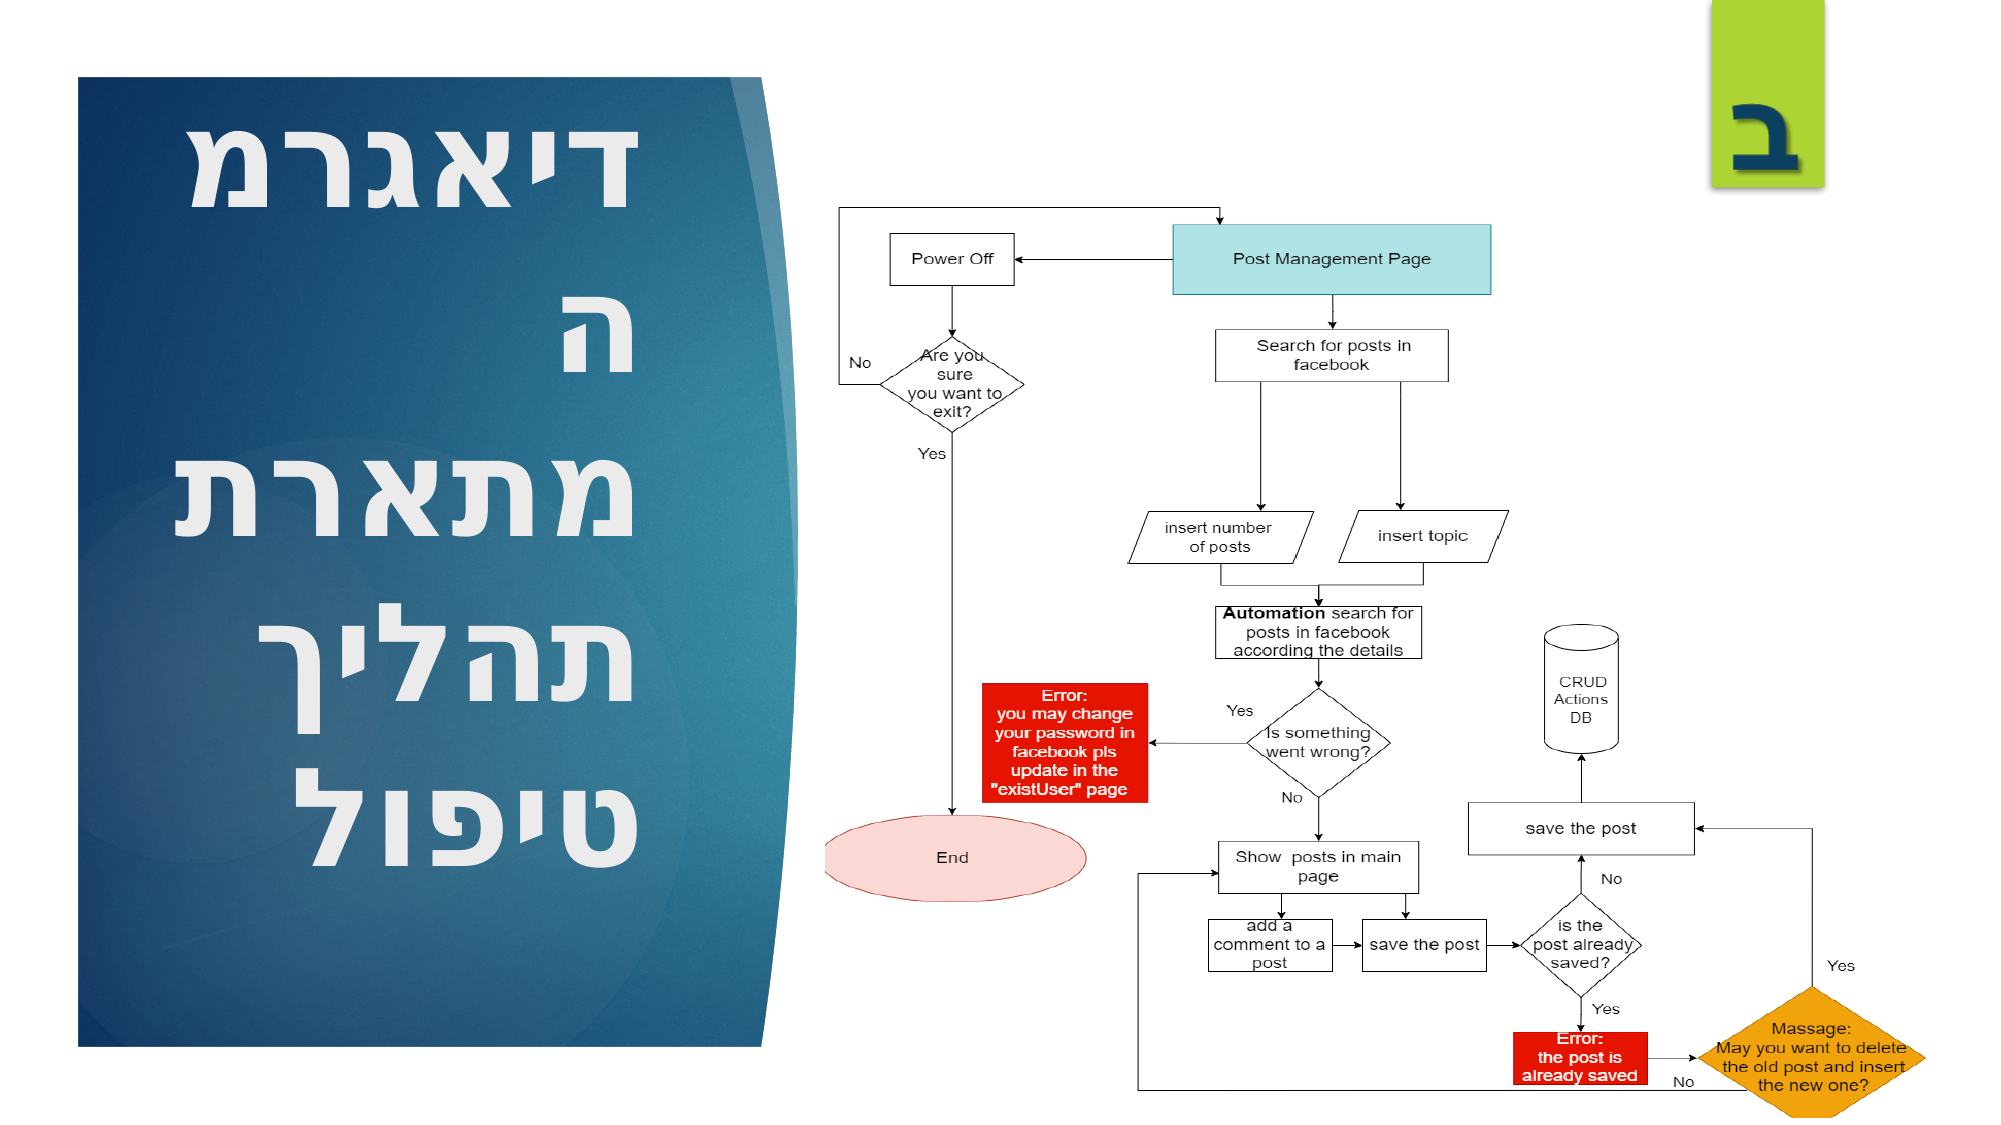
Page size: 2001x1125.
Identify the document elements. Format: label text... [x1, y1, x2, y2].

title דיאגרמה מתארת תהליך טיפול [132, 47, 661, 902]
picture [824, 7, 1937, 1118]
